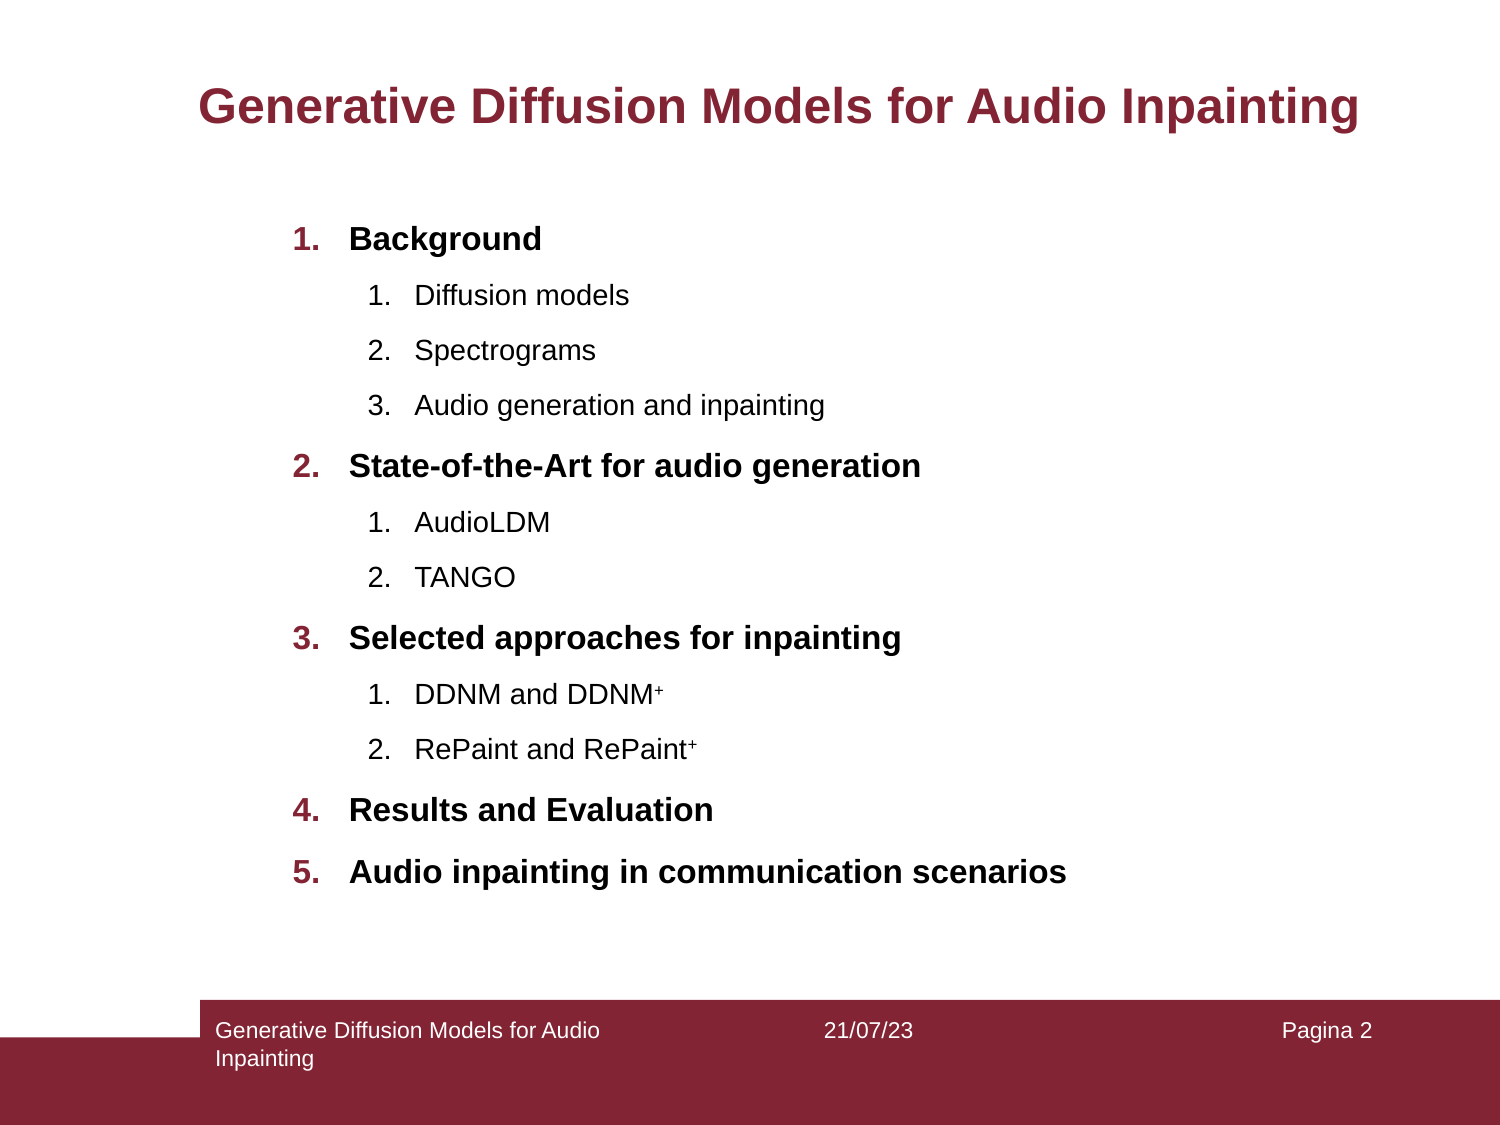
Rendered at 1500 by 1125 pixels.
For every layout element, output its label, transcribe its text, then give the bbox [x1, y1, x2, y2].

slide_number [712, 1008, 1025, 1084]
title Generative Diffusion Models for Audio Inpainting [183, 66, 1400, 150]
list Background Diffusion models Spectrograms Audio generation and inpainting State-of-the-Art for audio generation AudioLDM TANGO Selected approaches for inpainting DDNM and DDNM+ RePaint and RePaint+ Results and Evaluation Audio inpainting in communication scenarios [277, 193, 1117, 932]
footer Generative Diffusion Models for Audio Inpainting [200, 1008, 675, 1084]
text_box [320, 103, 351, 141]
slide_number Pagina 2 [1074, 1008, 1388, 1084]
